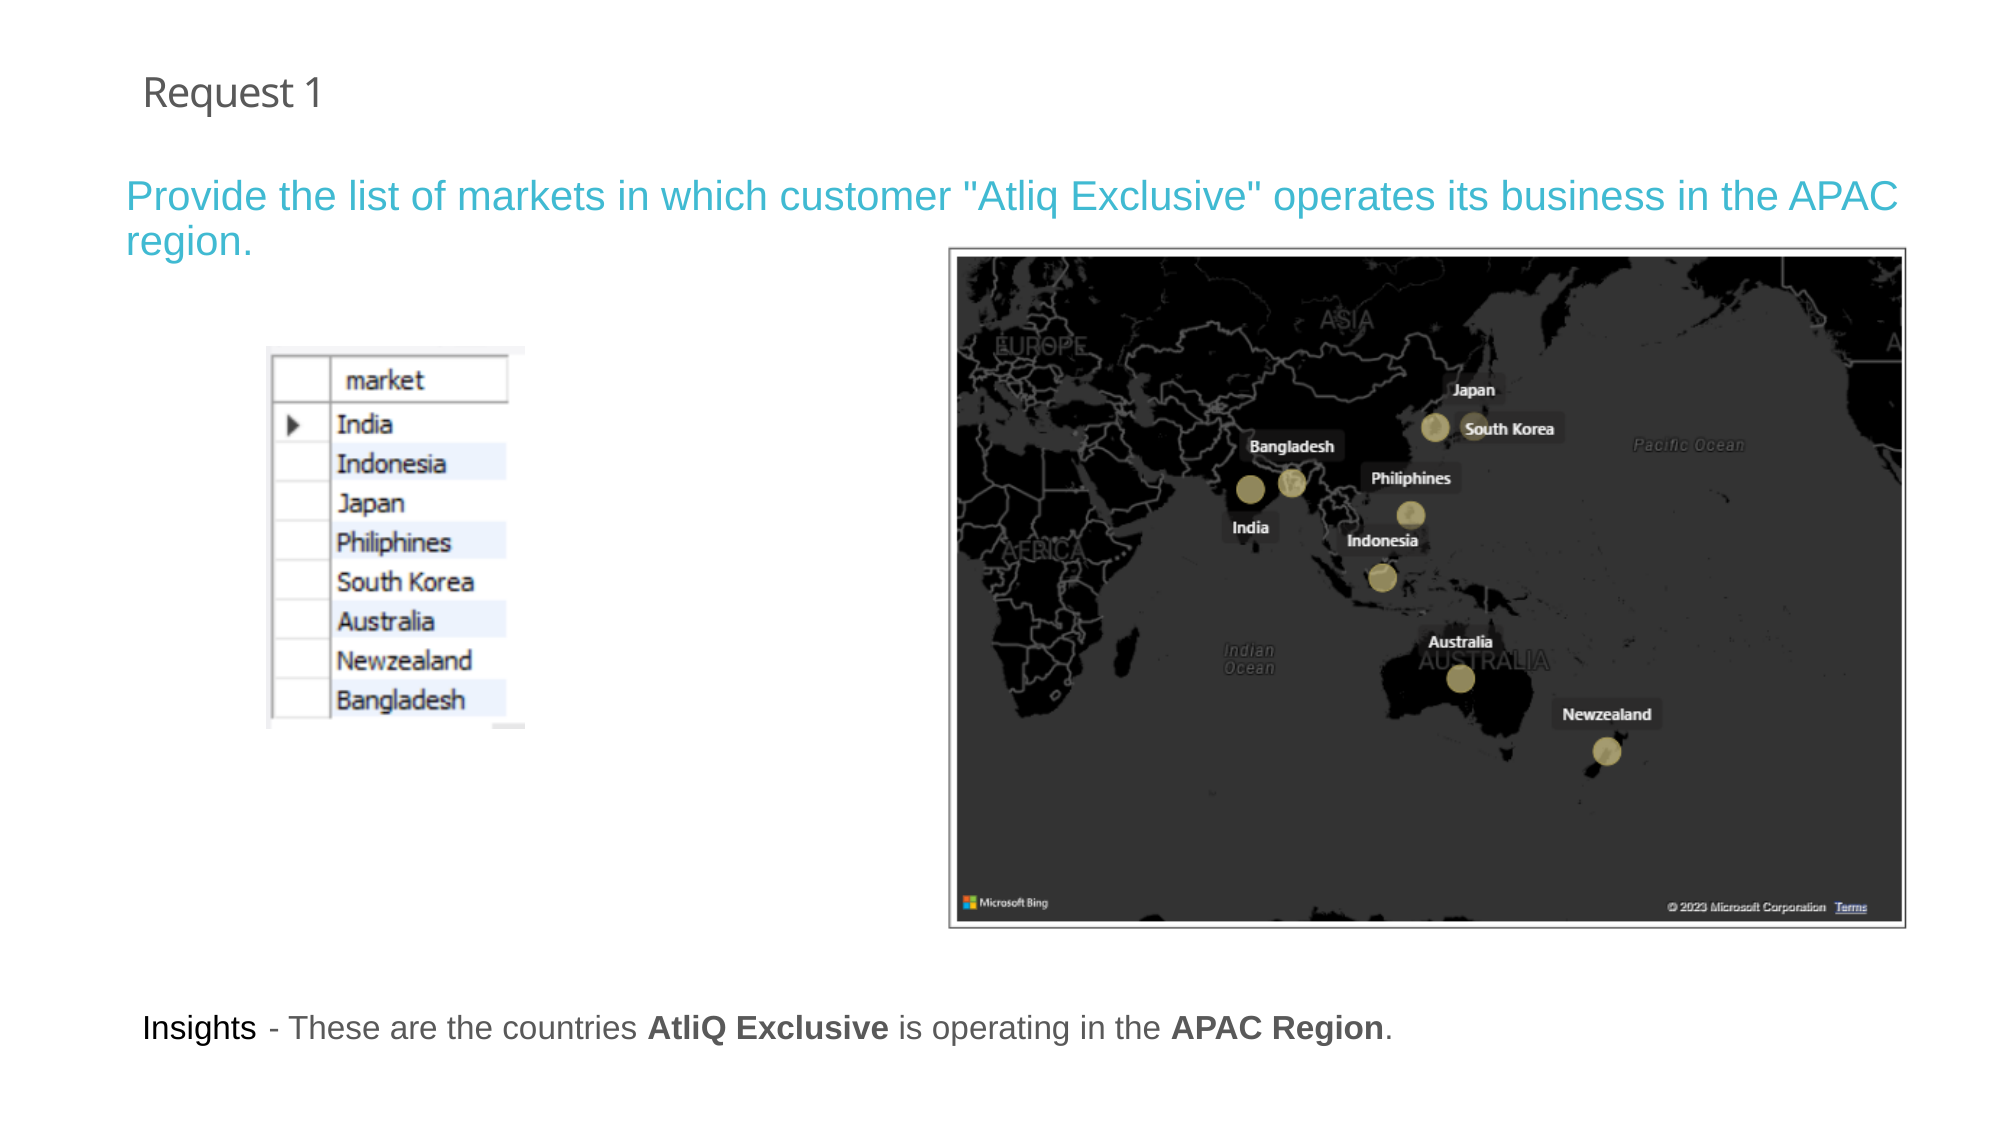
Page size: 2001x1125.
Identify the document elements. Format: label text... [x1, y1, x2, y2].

text_box Insights - These are the countries AtliQ Exclusive is operating in the APAC Region. [127, 950, 1934, 1102]
title Request 1 [127, 71, 611, 144]
picture [265, 345, 525, 730]
picture [937, 225, 1918, 952]
list Provide the list of markets in which customer "Atliq Exclusive" operates its business in the APAC region. [110, 144, 1918, 296]
